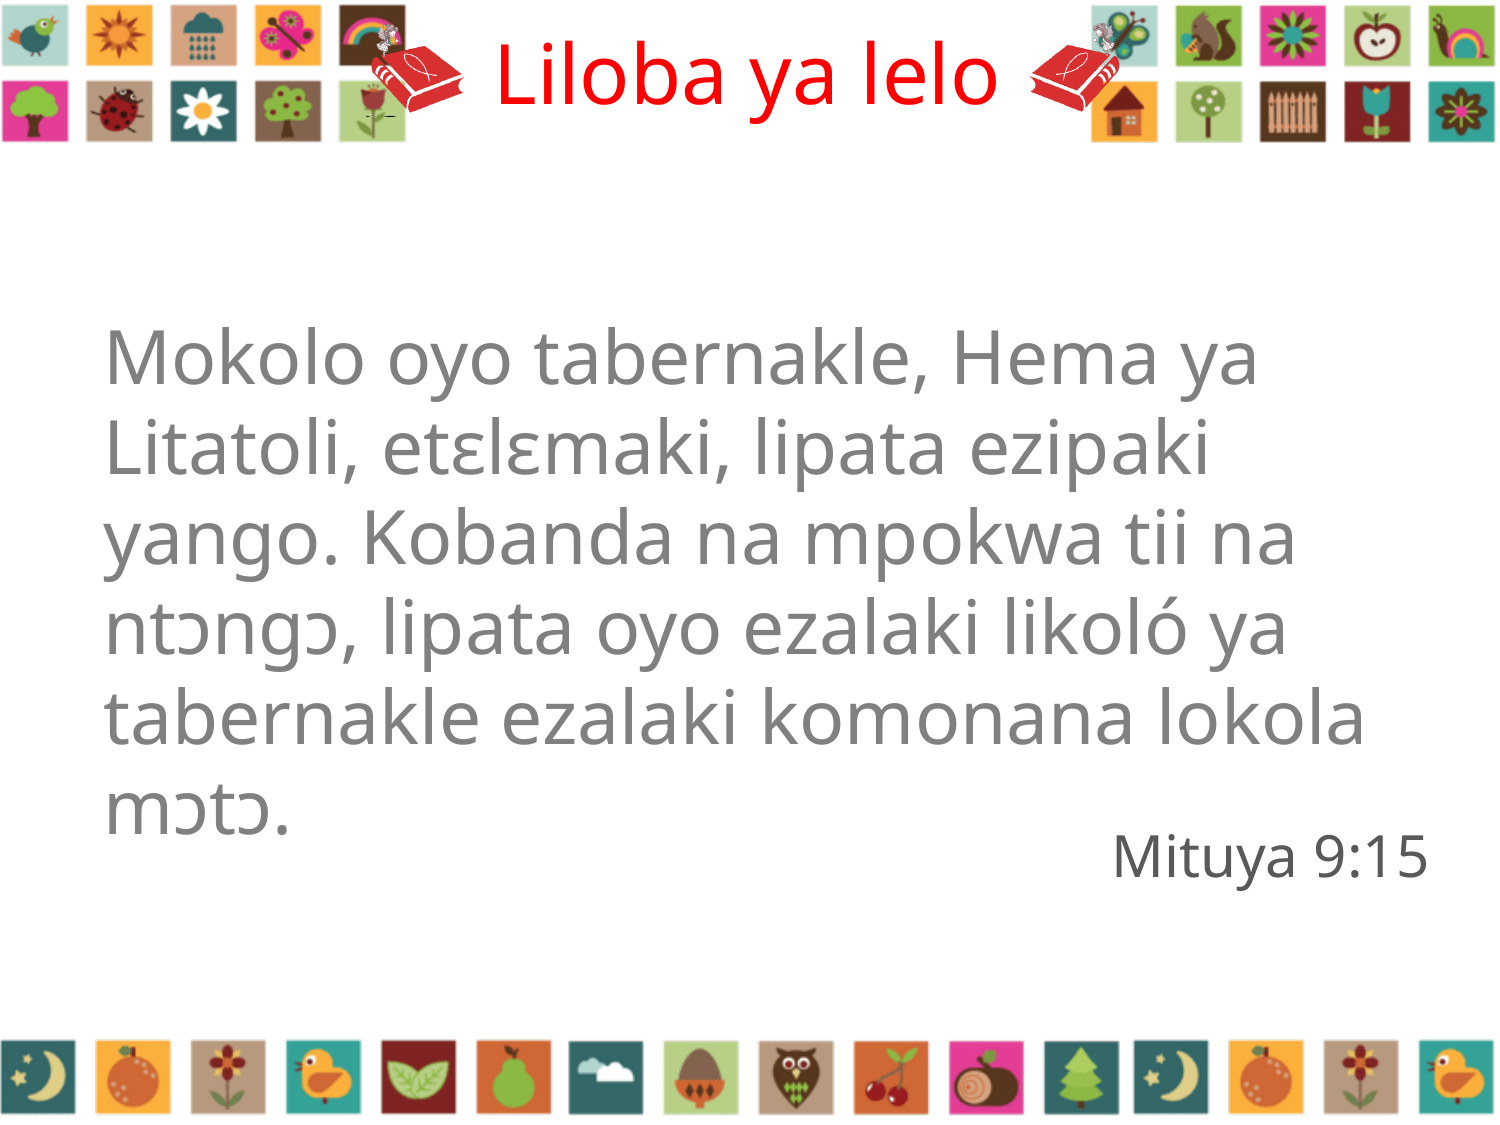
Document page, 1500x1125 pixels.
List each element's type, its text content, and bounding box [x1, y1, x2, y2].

picture [0, 3, 496, 150]
picture [998, 3, 1500, 150]
text_box Mituya 9:15 [812, 811, 1444, 896]
text_box Mokolo oyo tabernakle, Hema ya Litatoli, etɛlɛmaki, lipata ezipaki yango. Kobanda na mpokwa tii na ntɔngɔ, lipata oyo ezalaki likoló ya tabernakle ezalaki komonana lokola mɔtɔ. [88, 302, 1436, 858]
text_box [0, 1028, 1500, 1118]
text_box Liloba ya lelo [425, 13, 1078, 129]
